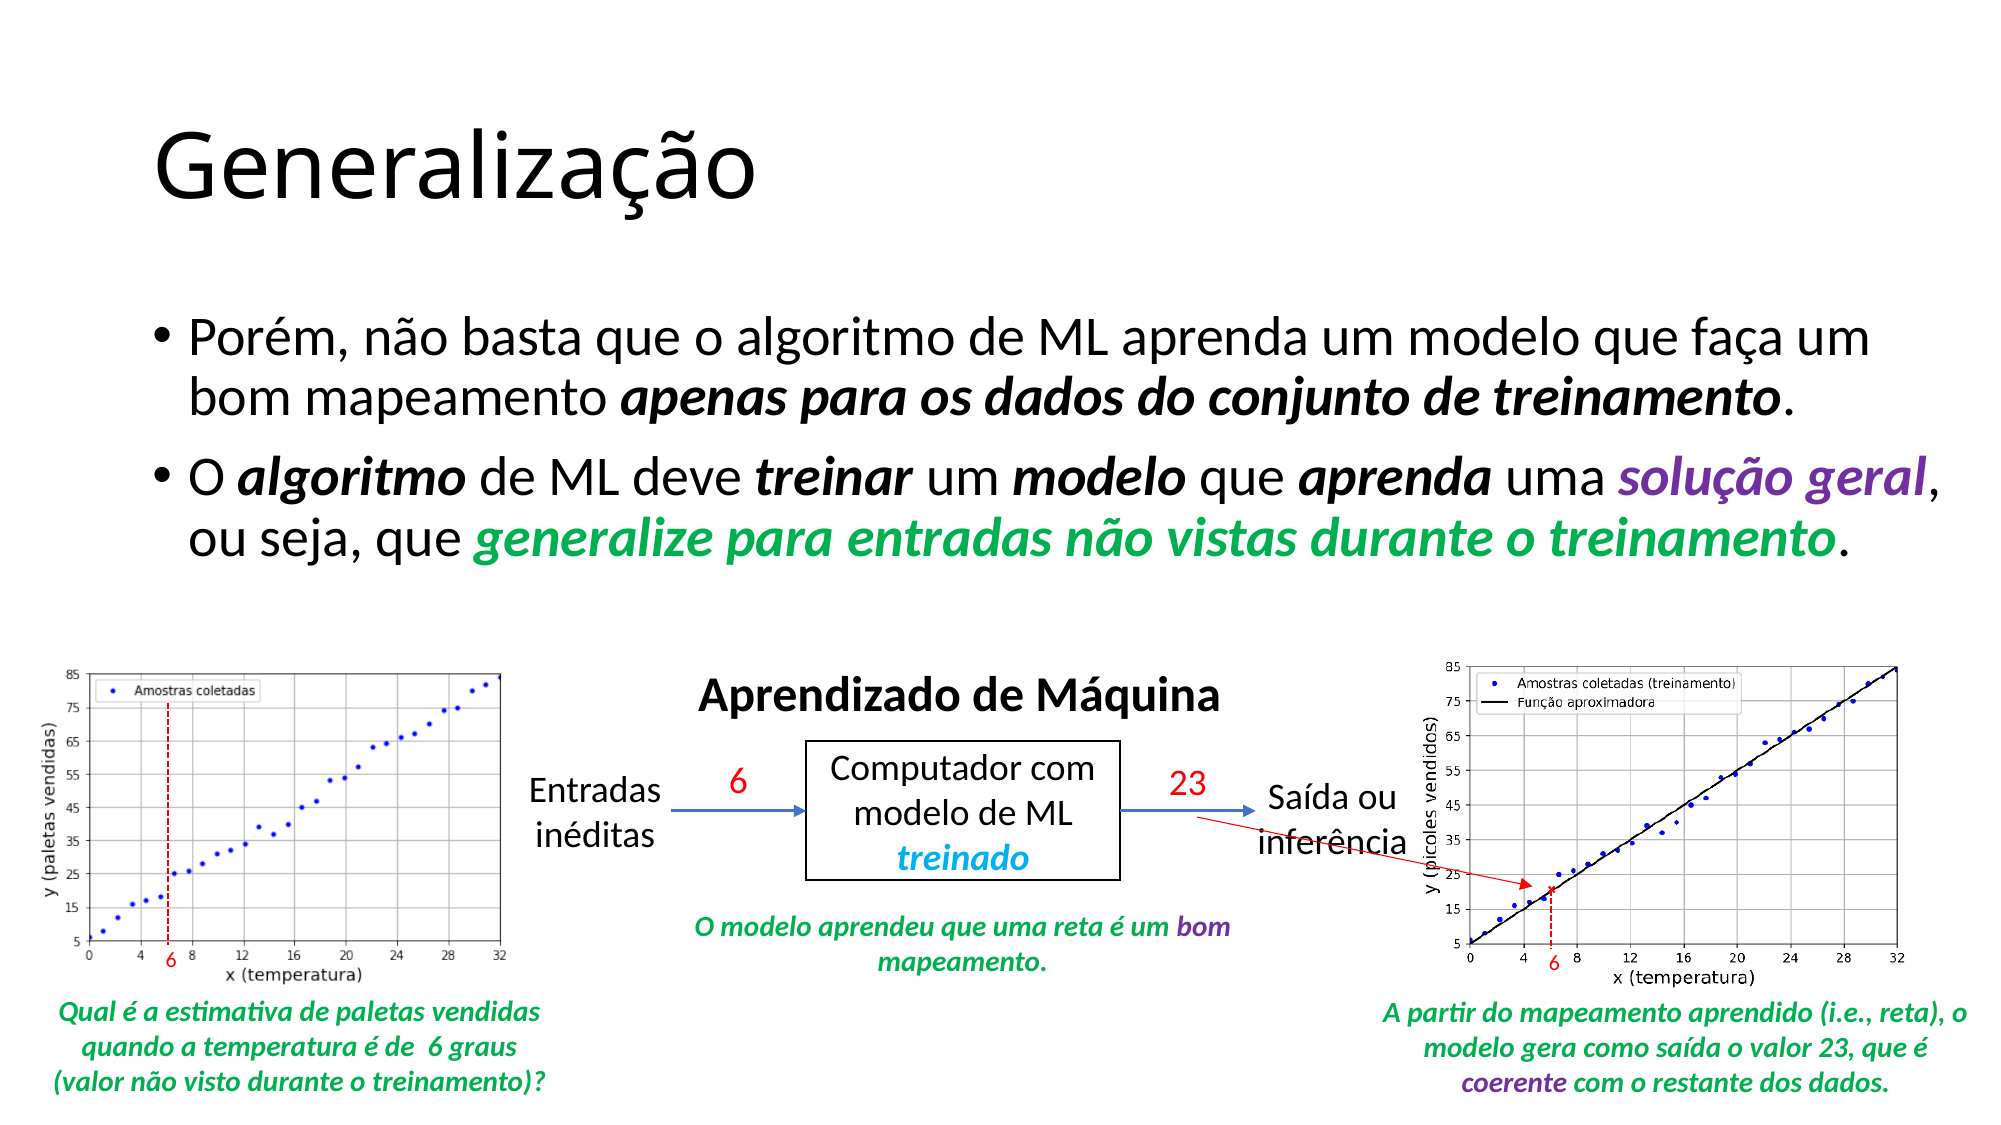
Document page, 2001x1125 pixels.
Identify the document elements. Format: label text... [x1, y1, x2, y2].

text_box Saída ou inferência [1231, 764, 1420, 816]
text_box Aprendizado de Máquina [670, 653, 1249, 729]
text_box O modelo aprendeu que uma reta é um bom mapeamento. [677, 899, 1249, 985]
list Porém, não basta que o algoritmo de ML aprenda um modelo que faça um bom mapeamento apenas para os dados do conjunto de treinamento. O algoritmo de ML deve treinar um modelo que aprenda uma solução geral, ou seja, que generalize para entradas não vistas durante o treinamento. [137, 299, 1982, 628]
title Generalização [137, 59, 1863, 278]
text_box 23 [1119, 750, 1256, 810]
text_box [1196, 816, 1533, 887]
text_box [37, 661, 508, 992]
text_box Computador com modelo de ML treinado [805, 740, 1121, 881]
text_box 6 [670, 748, 807, 809]
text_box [1420, 658, 1905, 989]
text_box Entradas inéditas [513, 757, 678, 863]
text_box A partir do mapeamento aprendido (i.e., reta), o modelo gera como saída o valor 23, que é coerente com o restante dos dados. [1364, 985, 1987, 1106]
